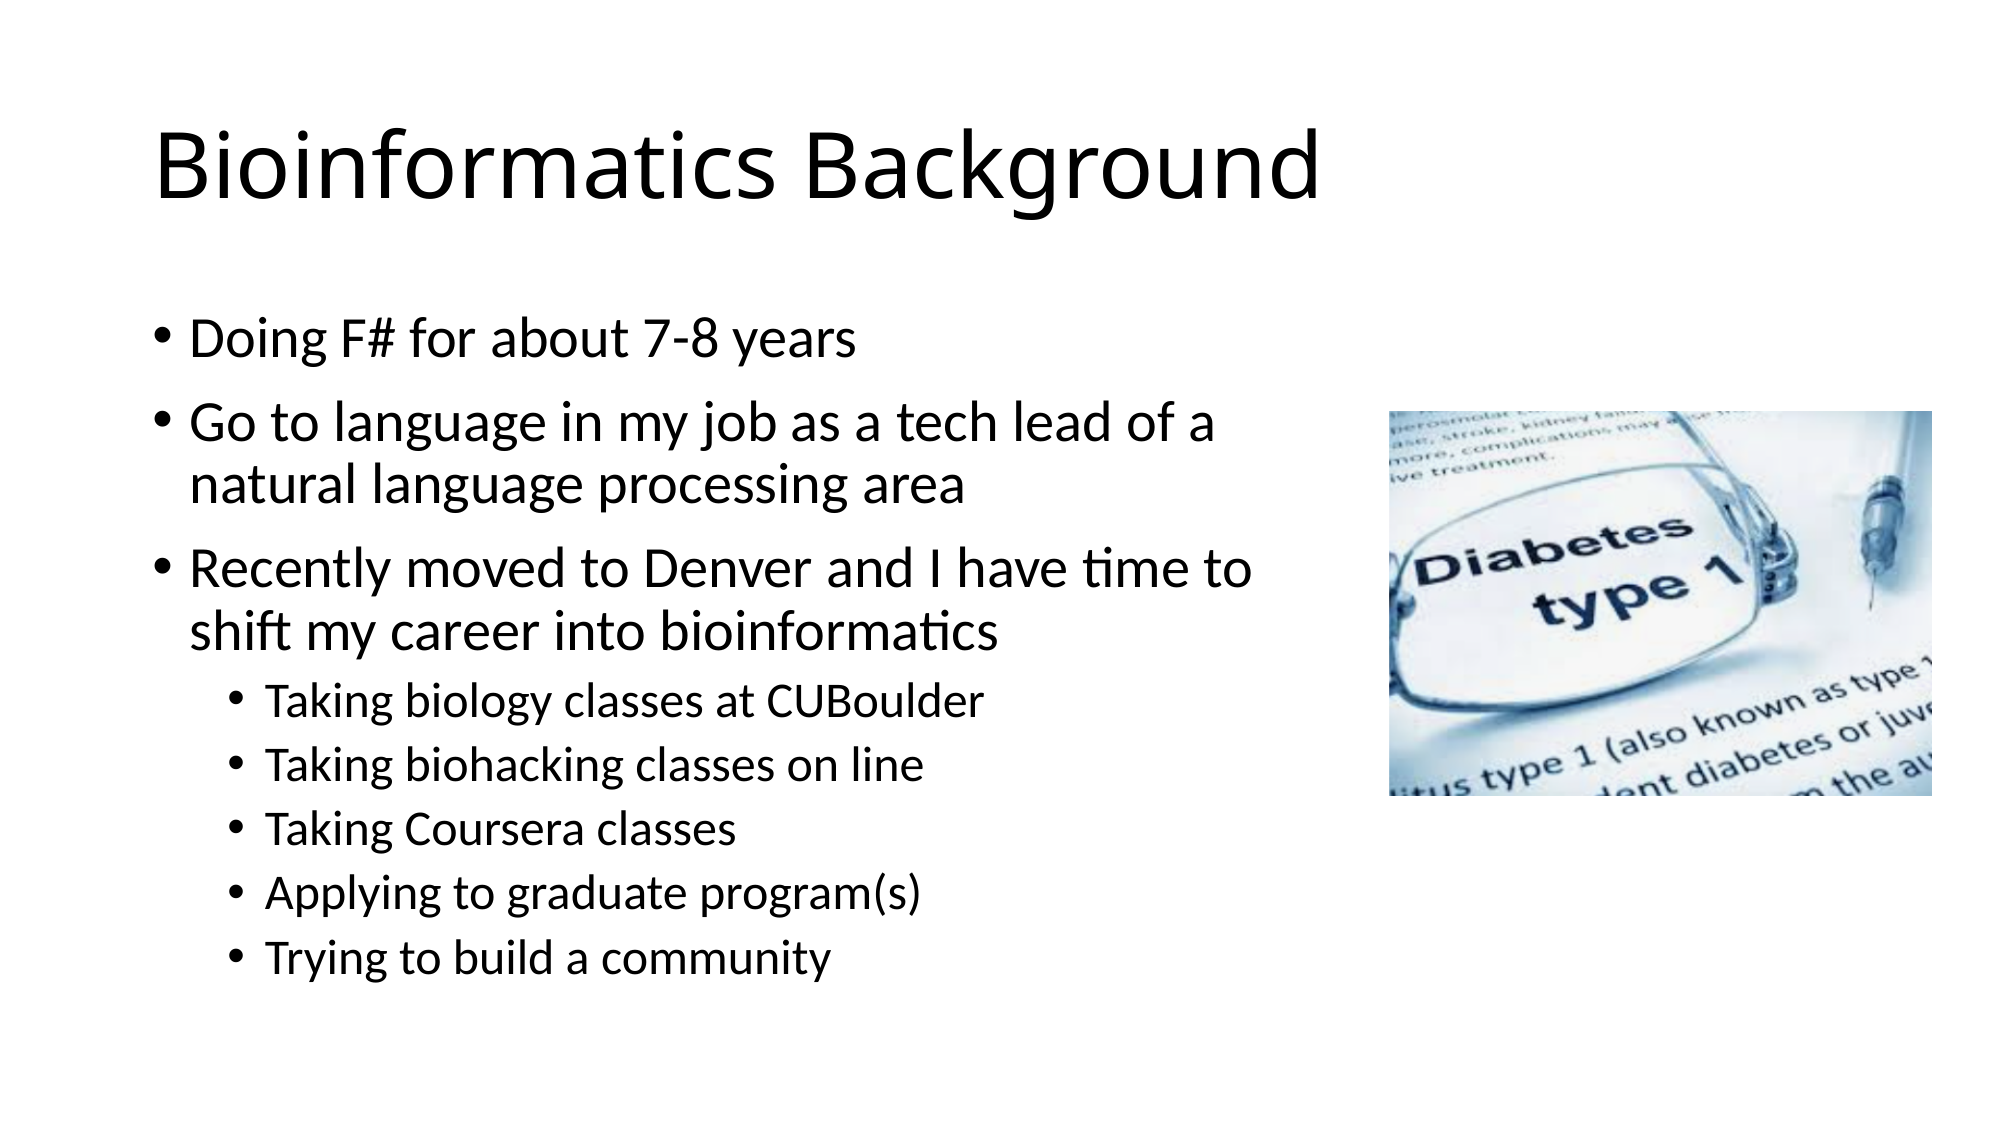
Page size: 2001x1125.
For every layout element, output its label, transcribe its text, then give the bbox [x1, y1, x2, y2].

list Doing F# for about 7-8 years Go to language in my job as a tech lead of a natural language processing area Recently moved to Denver and I have time to shift my career into bioinformatics Taking biology classes at CUBoulder Taking biohacking classes on line Taking Coursera classes Applying to graduate program(s) Trying to build a community [137, 299, 1376, 1014]
title Bioinformatics Background [137, 59, 1863, 278]
picture [1387, 411, 1932, 796]
